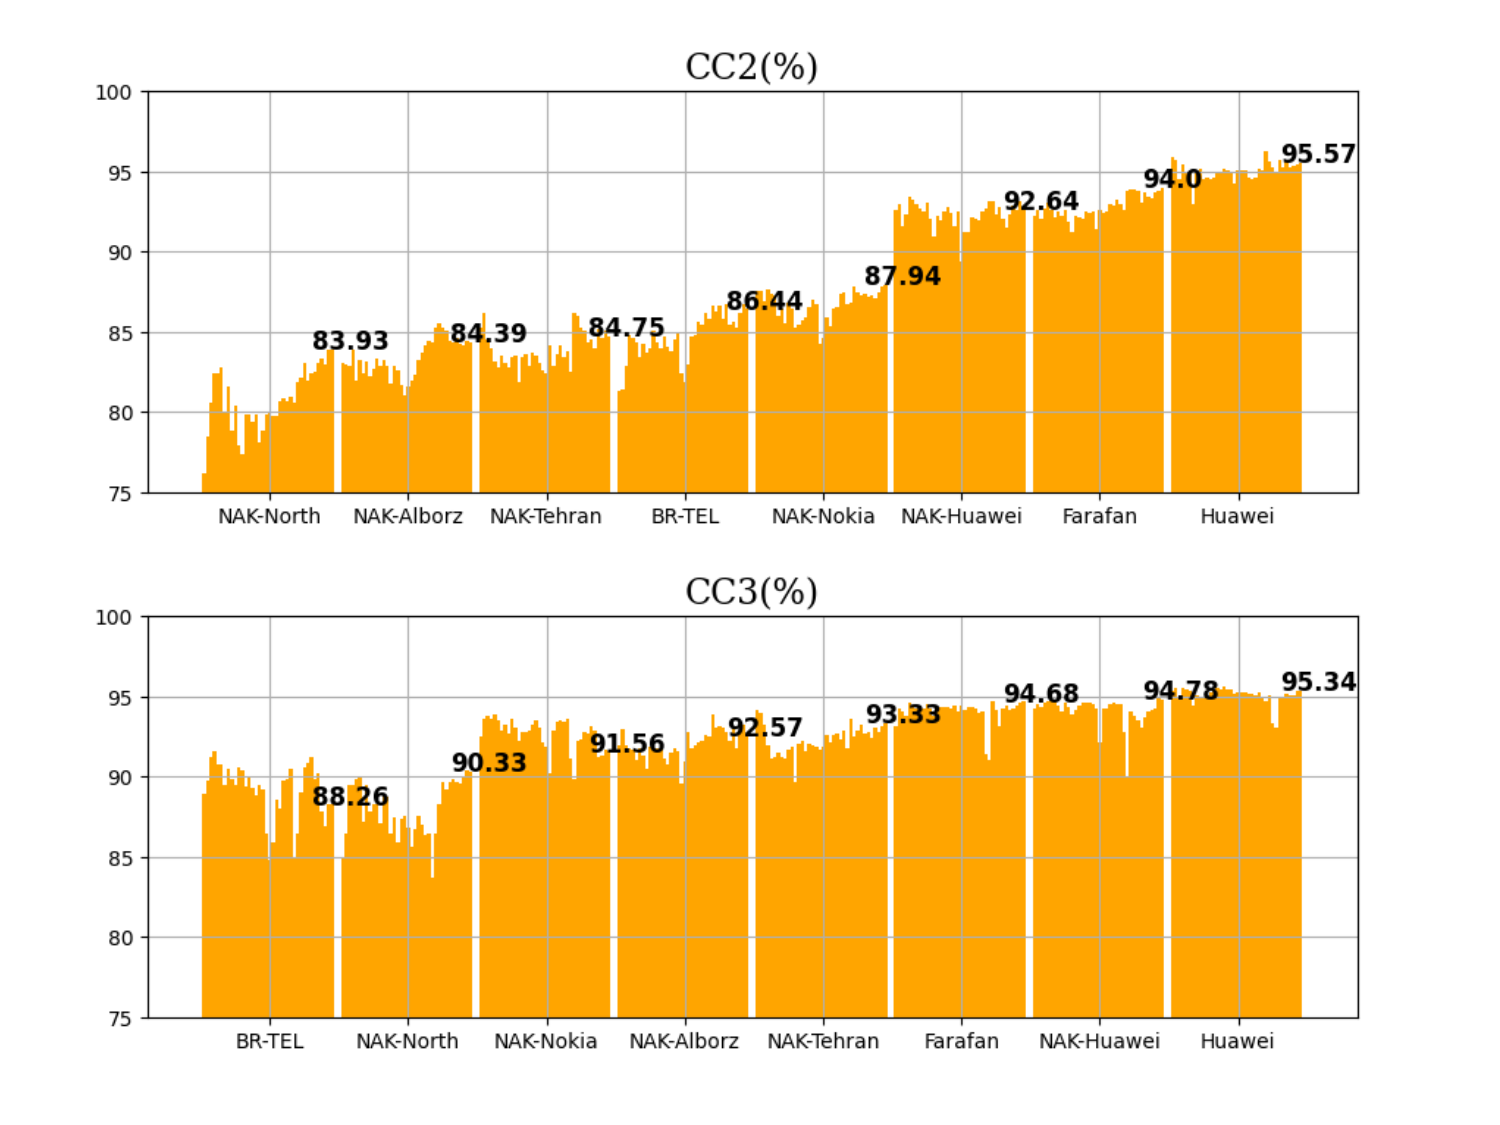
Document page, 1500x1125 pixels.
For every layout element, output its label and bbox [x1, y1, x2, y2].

picture [70, 44, 1421, 550]
picture [70, 569, 1421, 1075]
